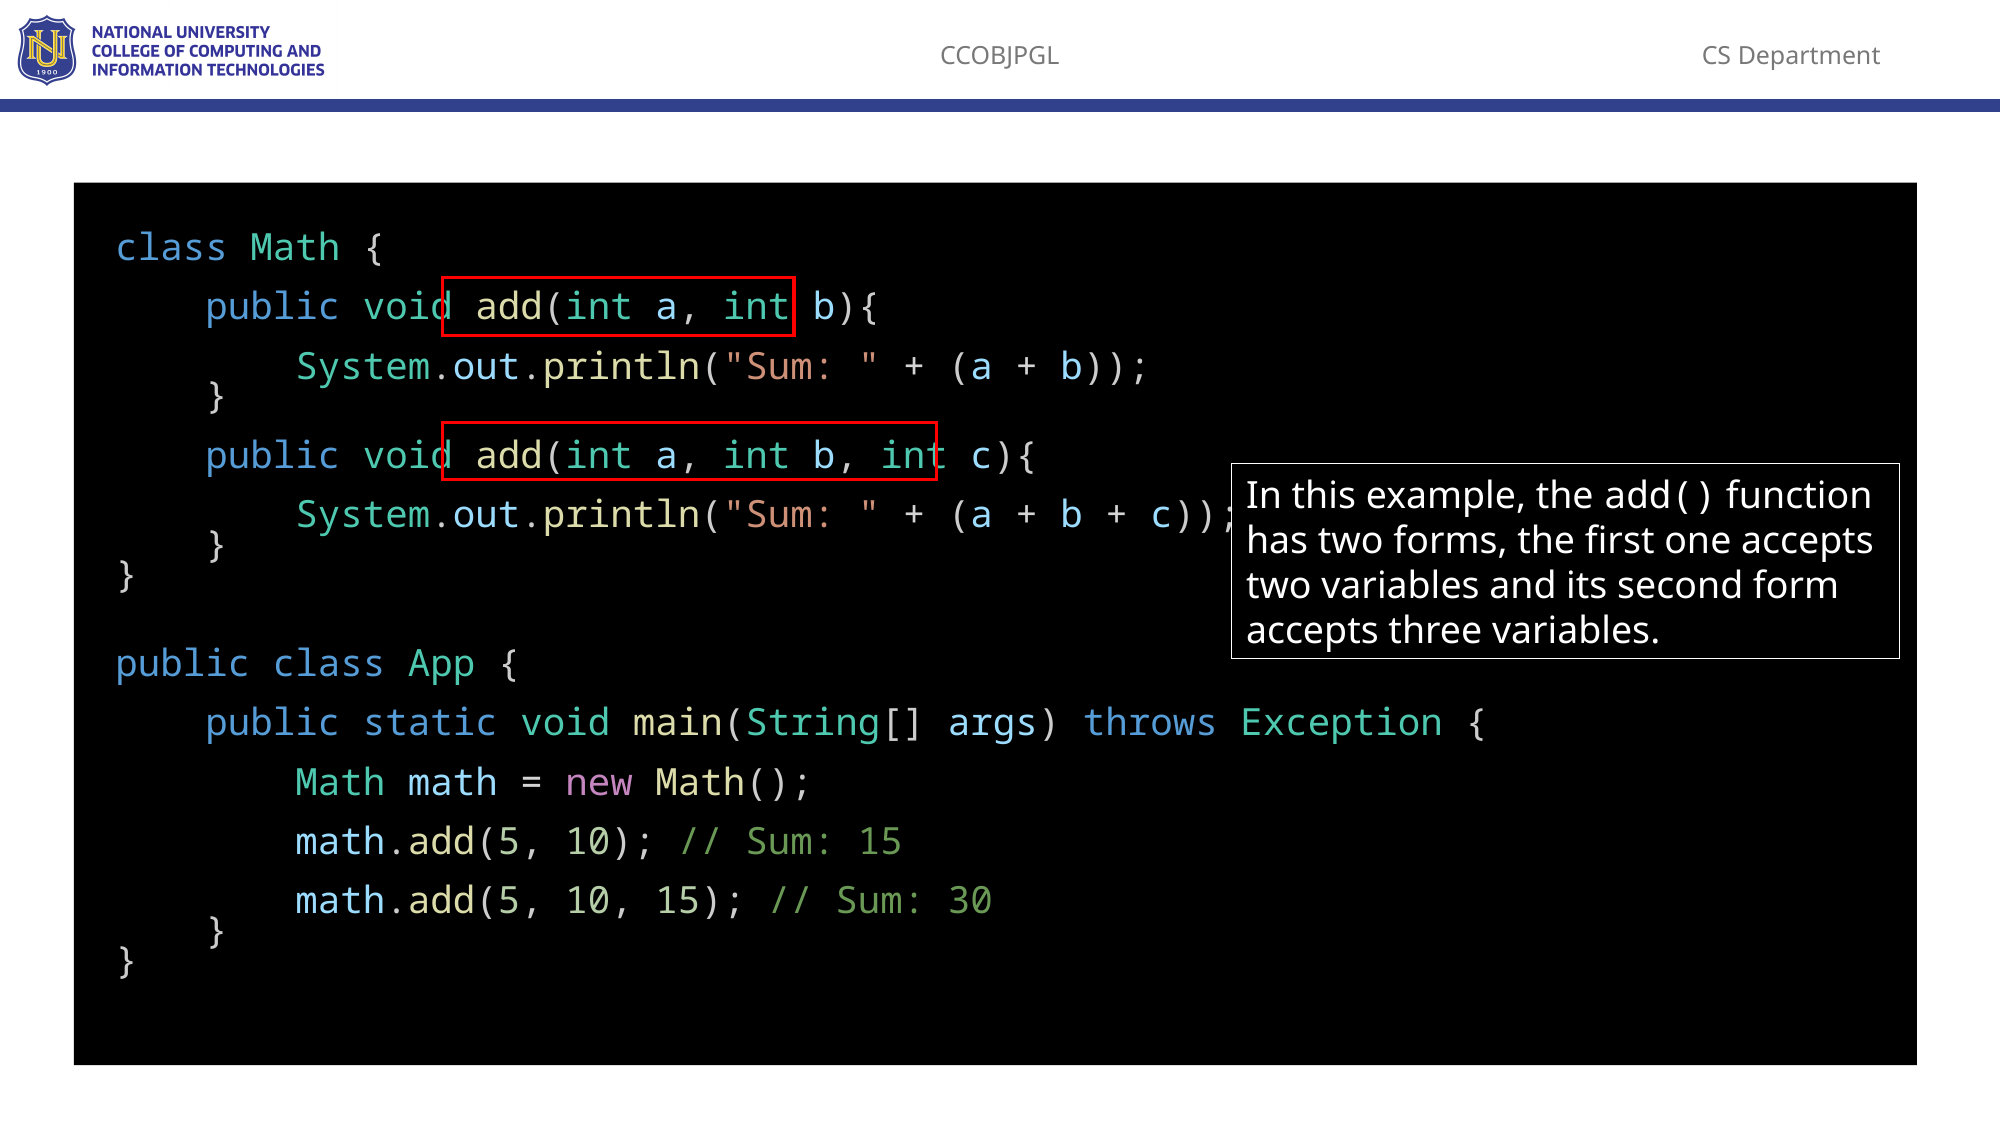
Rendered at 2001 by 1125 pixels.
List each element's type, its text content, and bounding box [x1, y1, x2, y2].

picture [0, 0, 337, 99]
text_box [441, 421, 938, 481]
text_box class Math { public void add(int a, int b){ System.out.println("Sum: " + (a + b)); } public void add(int a, int b, int c){ System.out.println("Sum: " + (a + b + c)); } } public class App { public static void main(String[] args) throws Exception { Math math = new Math(); math.add(5, 10); // Sum: 15 math.add(5, 10, 15); // Sum: 30 } } [100, 230, 1880, 1048]
text_box [73, 182, 1917, 1066]
text_box [441, 276, 796, 337]
text_box In this example, the add() function has two forms, the first one accepts two variables and its second form accepts three variables. [1231, 463, 1900, 659]
